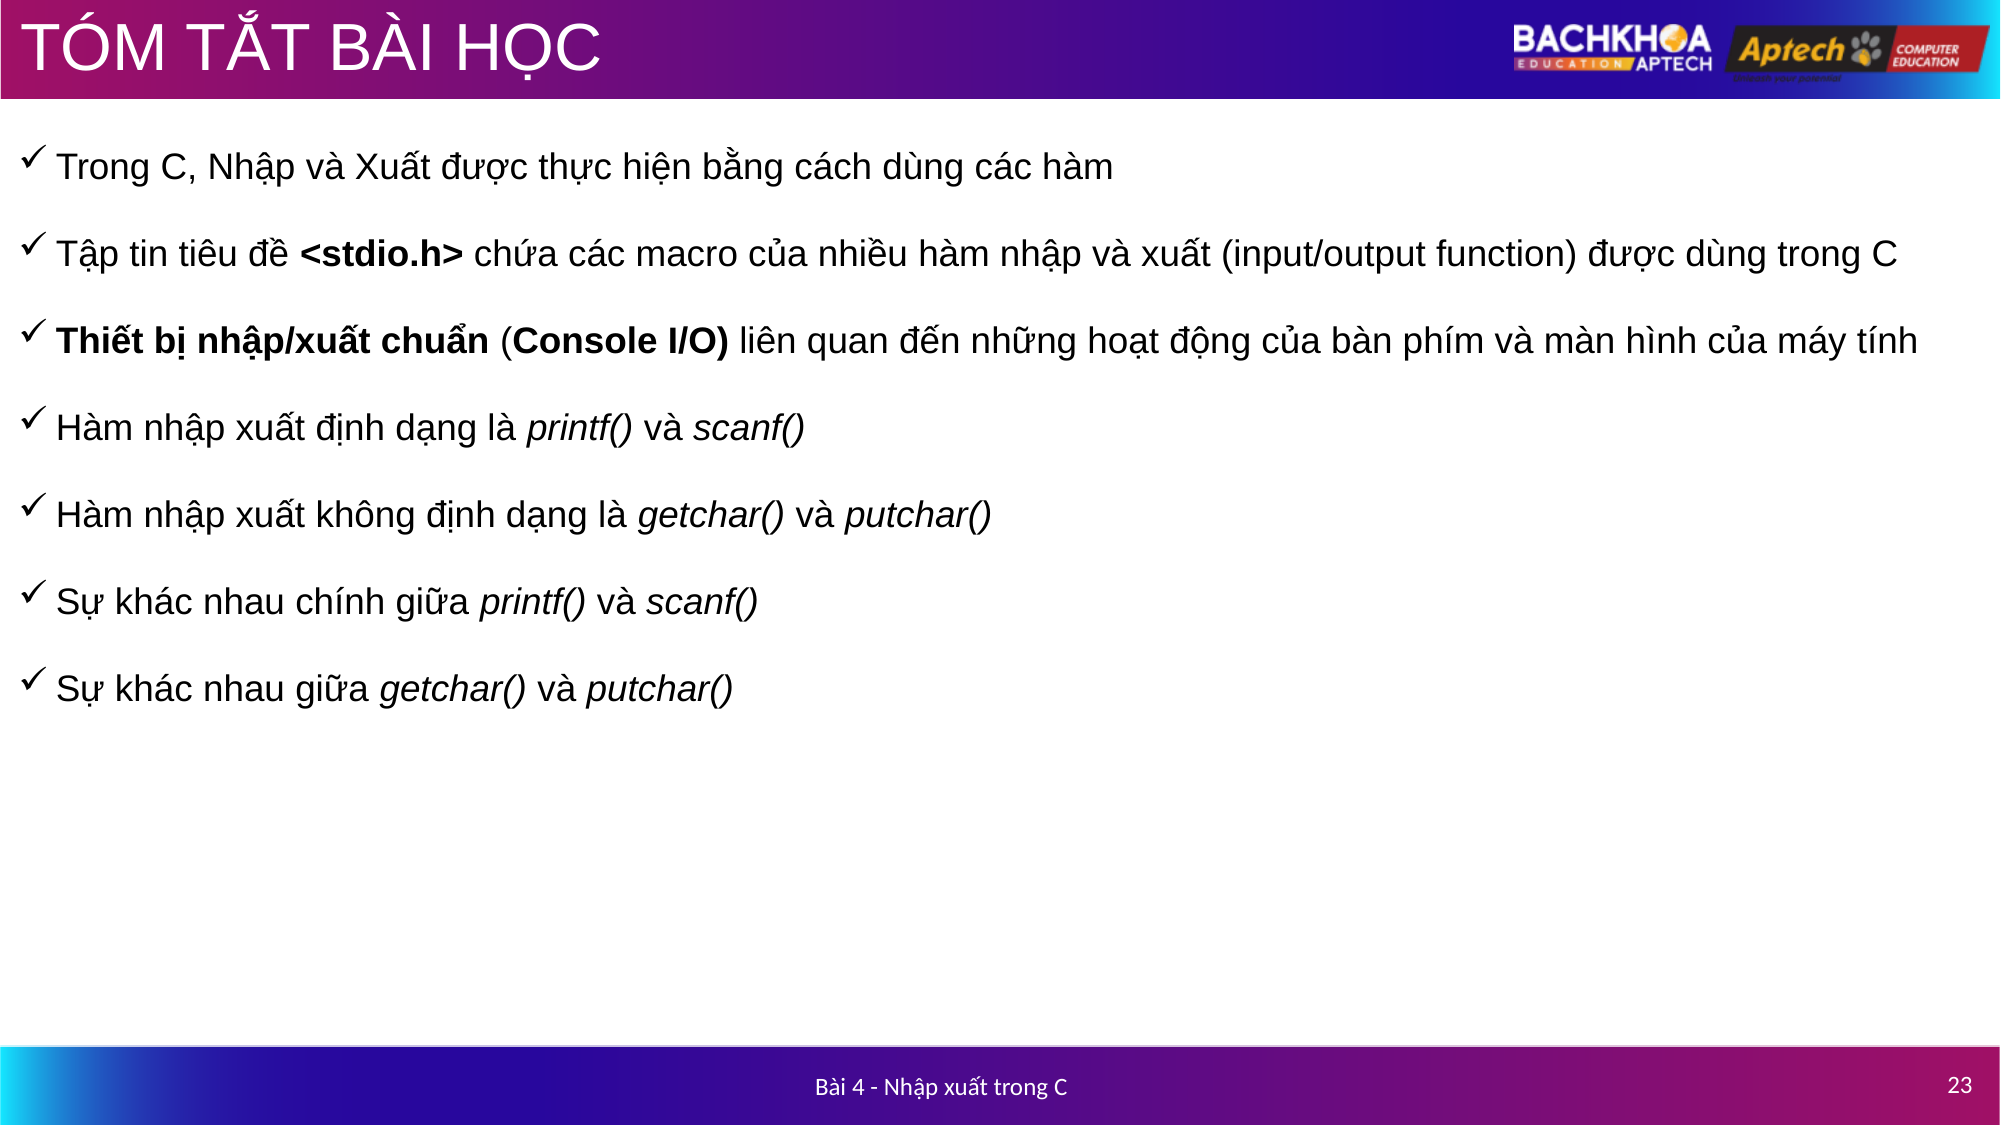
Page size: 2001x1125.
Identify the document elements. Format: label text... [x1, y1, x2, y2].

picture [0, 0, 2001, 99]
slide_number 23 [1877, 1053, 1988, 1114]
footer Bài 4 - Nhập xuất trong C [17, 1055, 1865, 1116]
picture [0, 1045, 2000, 1125]
list Trong C, Nhập và Xuất được thực hiện bằng cách dùng các hàm Tập tin tiêu đề <stdio.h> chứa các macro của nhiều hàm nhập và xuất (input/output function) được dùng trong C Thiết bị nhập/xuất chuẩn (Console I/O) liên quan đến những hoạt động của bàn phím và màn hình của máy tính Hàm nhập xuất định dạng là printf() và scanf() Hàm nhập xuất không định dạng là getchar() và putchar() Sự khác nhau chính giữa printf() và scanf() Sự khác nhau giữa getchar() và putchar() [3, 113, 1988, 1014]
title TÓM TẮT BÀI HỌC [4, 5, 1990, 93]
